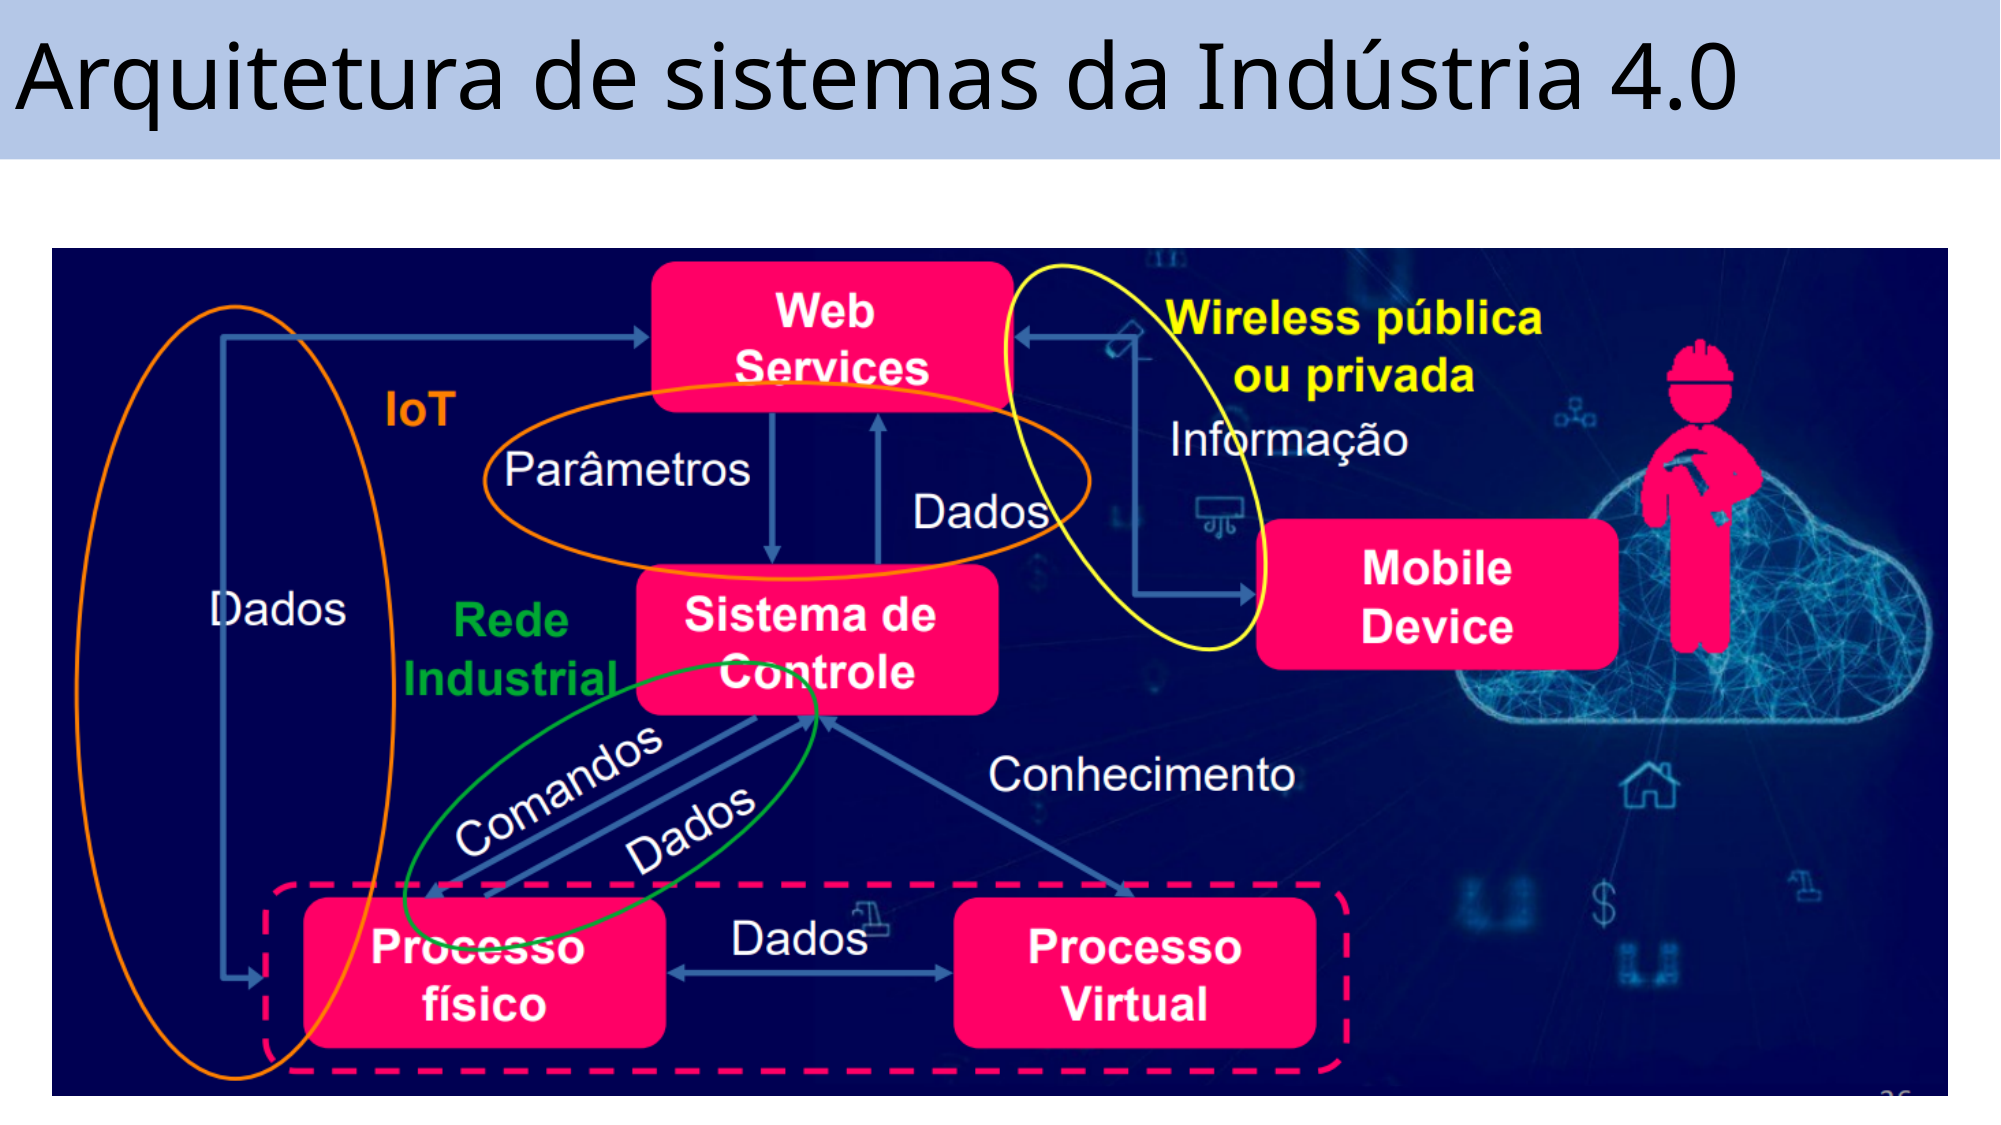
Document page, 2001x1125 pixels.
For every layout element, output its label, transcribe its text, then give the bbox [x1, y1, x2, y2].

picture [52, 248, 1948, 1096]
title Arquitetura de sistemas da Indústria 4.0 [0, 0, 2000, 160]
